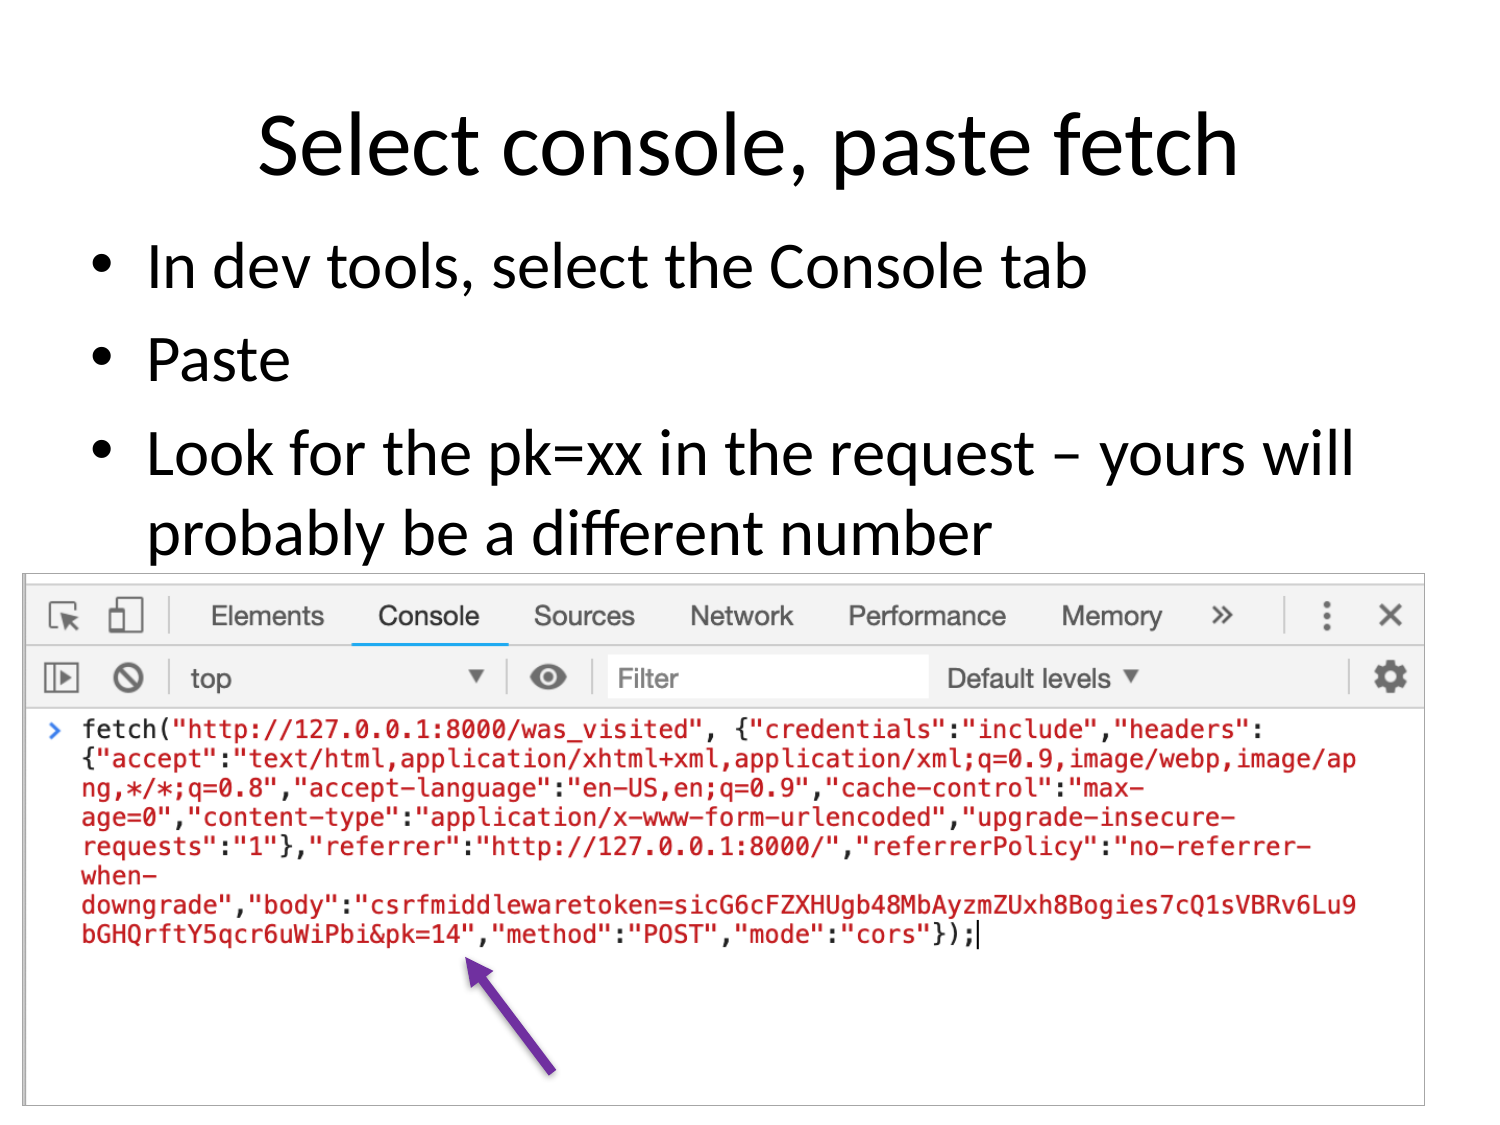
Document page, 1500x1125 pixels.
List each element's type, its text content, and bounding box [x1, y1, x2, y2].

title Select console, paste fetch [75, 45, 1425, 214]
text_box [464, 956, 553, 1074]
list In dev tools, select the Console tab Paste Look for the pk=xx in the request – yours will probably be a different number [75, 214, 1425, 573]
picture [22, 573, 1426, 1106]
